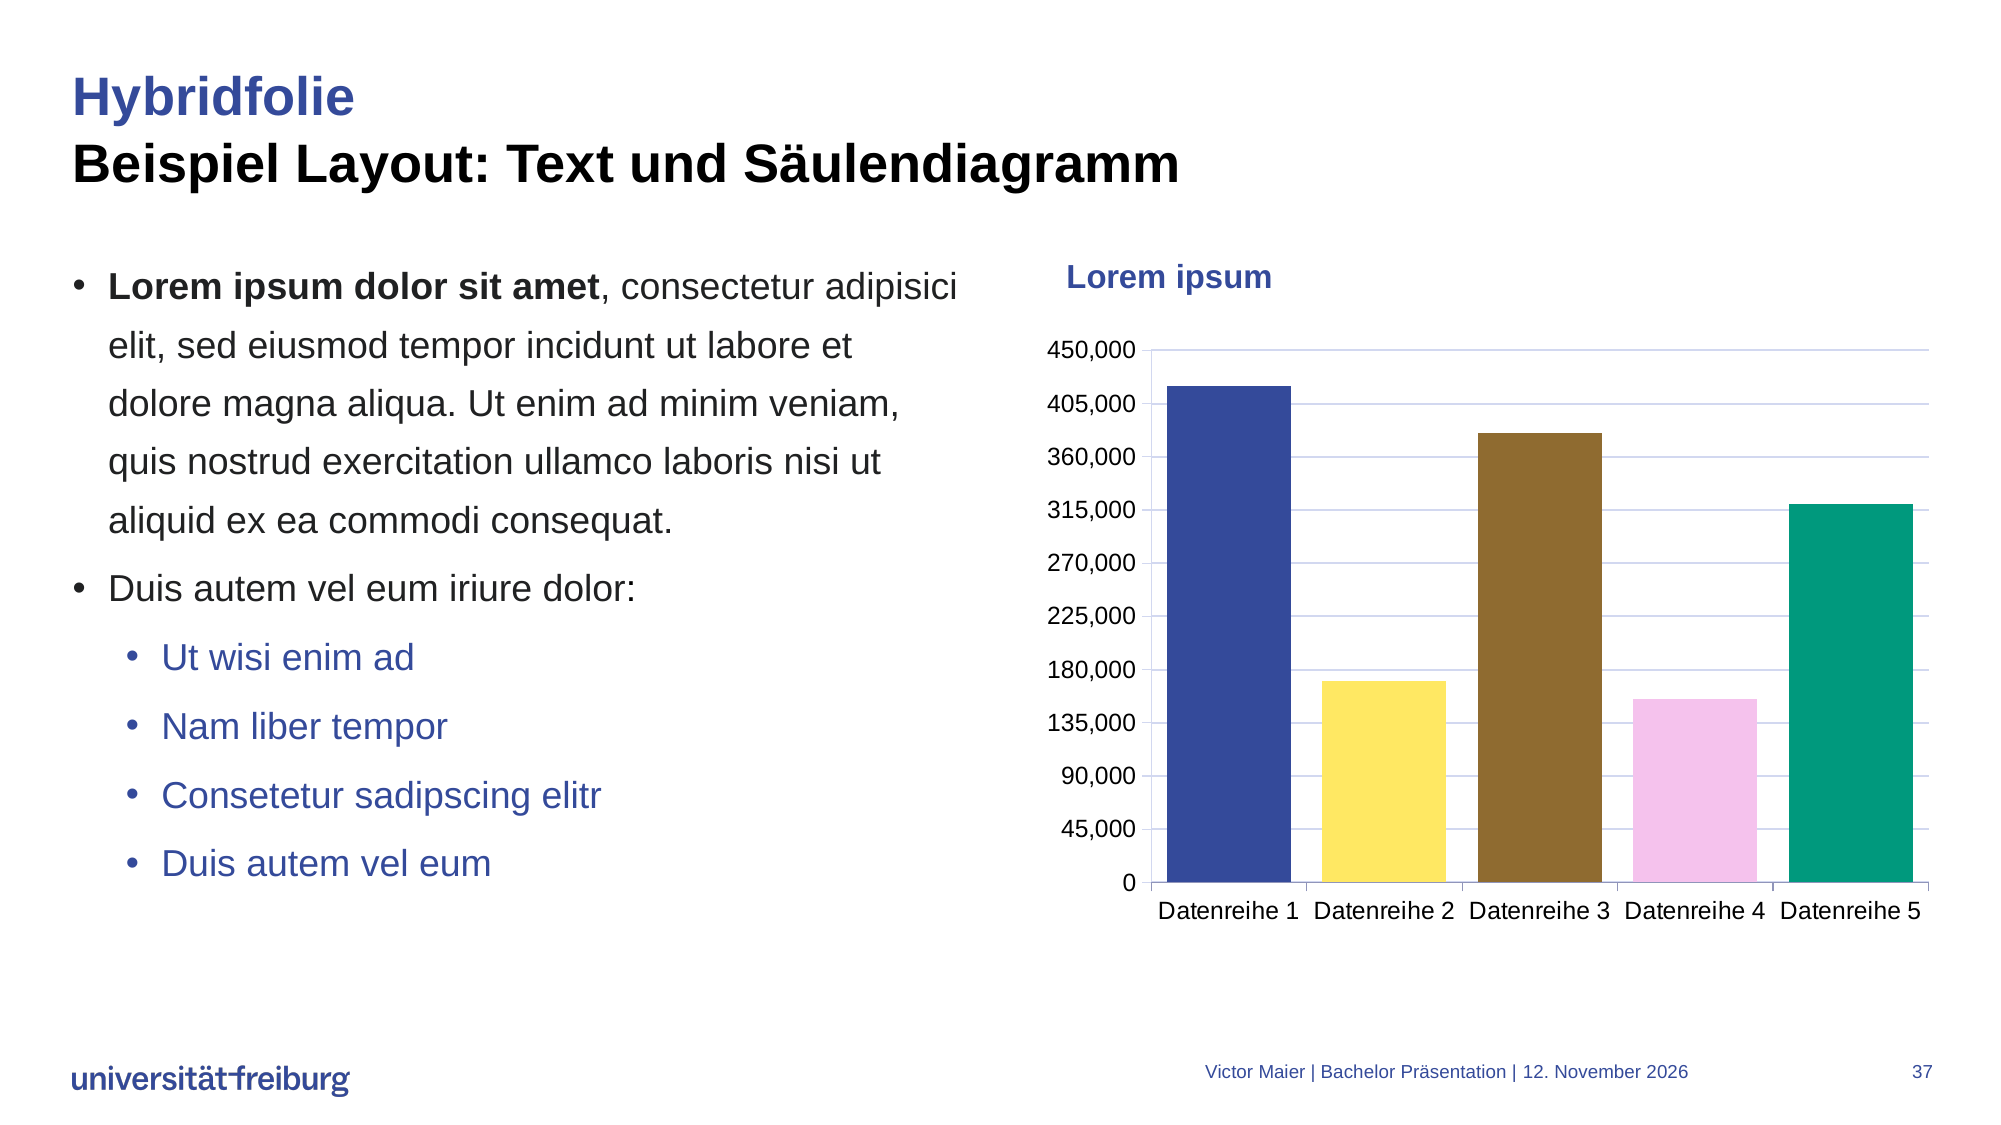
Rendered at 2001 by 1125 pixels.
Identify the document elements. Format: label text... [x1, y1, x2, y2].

slide_number 24. Oktober 2023 [1517, 1060, 1754, 1090]
chart [1047, 248, 1933, 958]
slide_number 37 [1873, 1060, 1933, 1090]
footer Victor Maier | Bachelor Präsentation | [488, 1060, 1517, 1090]
list Lorem ipsum dolor sit amet, consectetur adipisici elit, sed eiusmod tempor incidunt ut labore et dolore magna aliqua. Ut enim ad minim veniam, quis nostrud exercitation ullamco laboris nisi ut aliquid ex ea commodi consequat. Duis autem vel eum iriure dolor: Ut wisi enim ad Nam liber tempor Consetetur sadipscing elitr Duis autem vel eum [72, 248, 959, 1017]
title Hybridfolie Beispiel Layout: Text und Säulendiagramm [72, 59, 1933, 219]
picture [72, 1065, 351, 1097]
